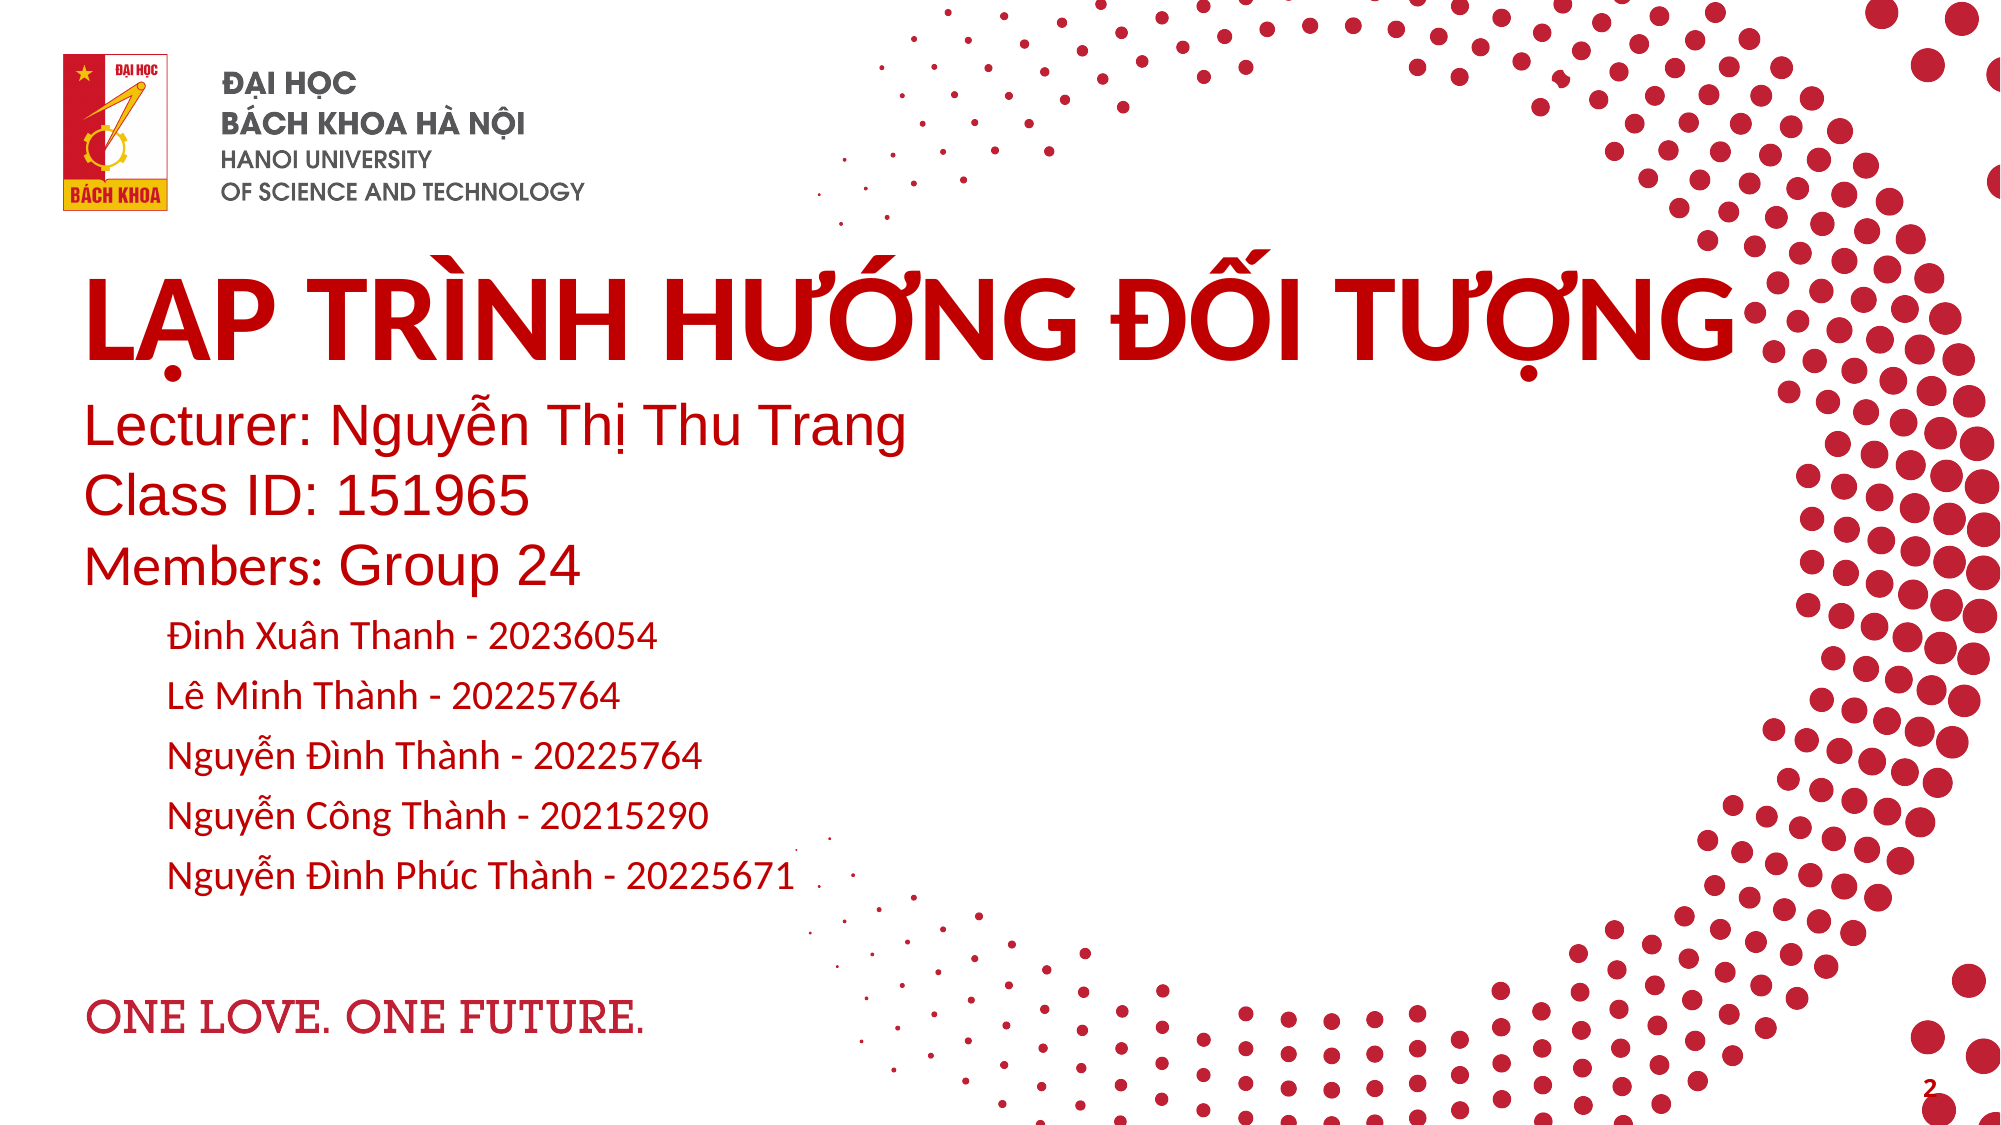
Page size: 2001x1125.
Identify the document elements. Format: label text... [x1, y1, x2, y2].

picture [0, 0, 2001, 1125]
text_box Lecturer: Nguyễn Thị Thu Trang Class ID: 151965 Members: Group 24 Đinh Xuân Thanh - 20236054 Lê Minh Thành - 20225764 Nguyễn Đình Thành - 20225764 Nguyễn Công Thành - 20215290 Nguyễn Đình Phúc Thành - 20225671 [68, 379, 1502, 1035]
text_box LẬP TRÌNH HƯỚNG ĐỐI TƯỢNG [68, 245, 1815, 328]
slide_number 2 [1502, 1065, 1953, 1125]
